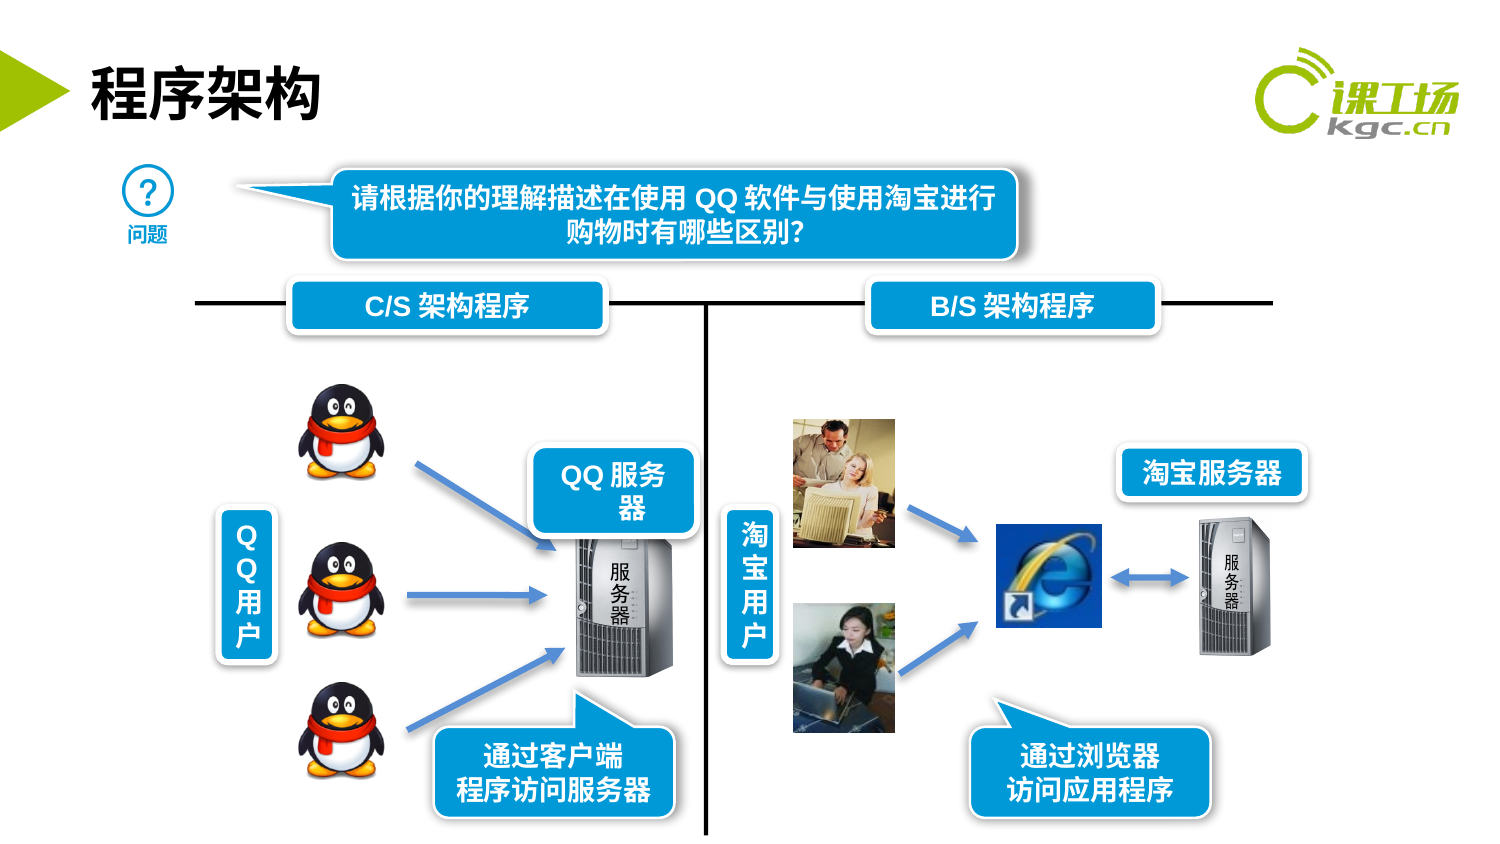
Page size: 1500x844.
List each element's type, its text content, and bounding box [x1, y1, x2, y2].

text_box Q Q 用 户 [215, 503, 279, 666]
text_box QQ服务器 [527, 441, 701, 540]
picture [1255, 47, 1459, 139]
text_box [111, 164, 184, 255]
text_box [907, 506, 979, 543]
picture [292, 541, 390, 640]
text_box B/S架构程序 [864, 275, 1162, 336]
picture [292, 682, 390, 780]
text_box 通过客户端 程序访问服务器 [433, 690, 675, 818]
picture [995, 524, 1102, 629]
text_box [415, 462, 557, 552]
picture [793, 603, 895, 733]
text_box 通过浏览器 访问应用程序 [969, 699, 1211, 818]
text_box 淘宝服务器 [1115, 442, 1309, 503]
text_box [406, 647, 566, 731]
text_box 请根据你的理解描述在使用QQ软件与使用淘宝进行购物时有哪些区别？ [236, 168, 1018, 260]
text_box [1197, 515, 1272, 658]
picture [292, 383, 390, 481]
text_box C/S架构程序 [286, 275, 609, 336]
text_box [899, 621, 979, 675]
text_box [574, 518, 675, 680]
picture [793, 418, 896, 548]
title 程序架构 [75, 33, 1247, 150]
text_box 淘 宝 用 户 [720, 503, 780, 666]
